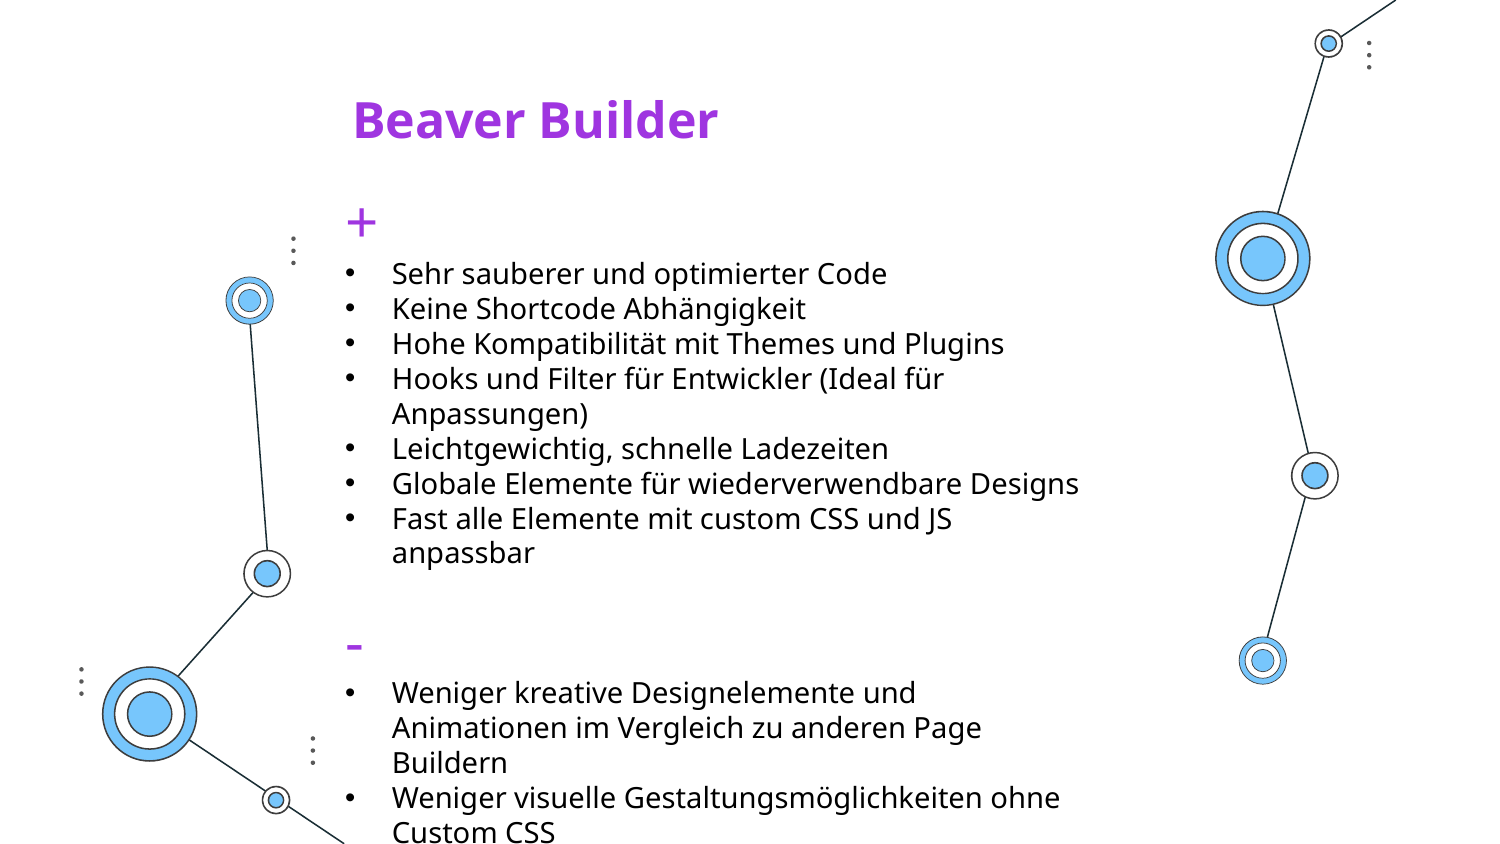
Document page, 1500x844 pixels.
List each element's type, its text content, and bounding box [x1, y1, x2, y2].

text_box Beaver Builder [337, 81, 735, 157]
text_box + Sehr sauberer und optimierter Code Keine Shortcode Abhängigkeit Hohe Kompatibilität mit Themes und Plugins Hooks und Filter für Entwickler (Ideal für Anpassungen) Leichtgewichtig, schnelle Ladezeiten Globale Elemente für wiederverwendbare Designs Fast alle Elemente mit custom CSS und JS anpassbar - Weniger kreative Designelemente und Animationen im Vergleich zu anderen Page Buildern Weniger visuelle Gestaltungsmöglichkeiten ohne Custom CSS [329, 177, 1099, 844]
